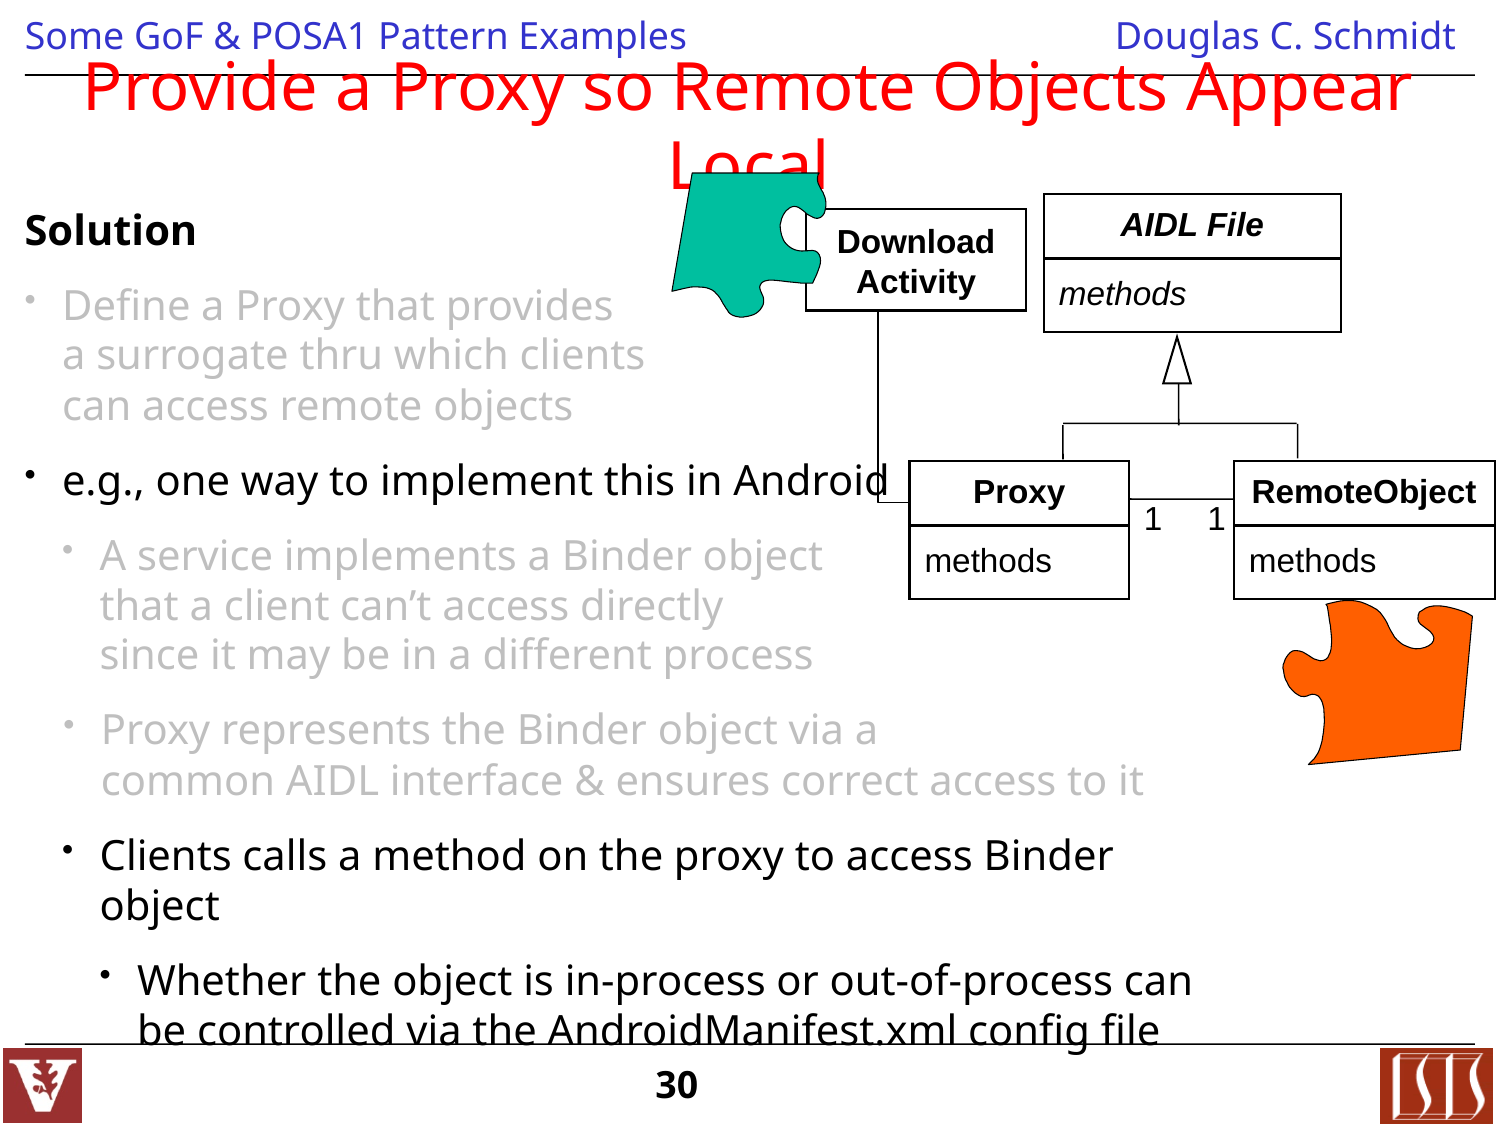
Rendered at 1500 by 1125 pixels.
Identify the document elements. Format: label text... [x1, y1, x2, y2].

text_box Download Activity [806, 208, 1027, 311]
text_box [1163, 341, 1191, 384]
text_box [877, 311, 921, 503]
text_box [1282, 608, 1473, 765]
text_box 1 [1192, 494, 1228, 546]
picture [3, 1048, 82, 1123]
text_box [909, 460, 1130, 600]
text_box Solution Define a Proxy that provides a surrogate thru which clients can access remote objects e.g., one way to implement this in Android A service implements a Binder object that a client can’t access directly since it may be in a different process Proxy represents the Binder object via a common AIDL interface & ensures correct access to it Clients calls a method on the proxy to access Binder object Whether the object is in-process or out-of-process can be controlled via the AndroidManifest.xml config file [9, 195, 1222, 1061]
text_box 1 [1134, 494, 1178, 546]
picture [1380, 1048, 1493, 1124]
title Provide a Proxy so Remote Objects Appear Local [6, 91, 1492, 155]
text_box [671, 173, 826, 318]
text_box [1233, 460, 1495, 600]
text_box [1043, 193, 1341, 333]
